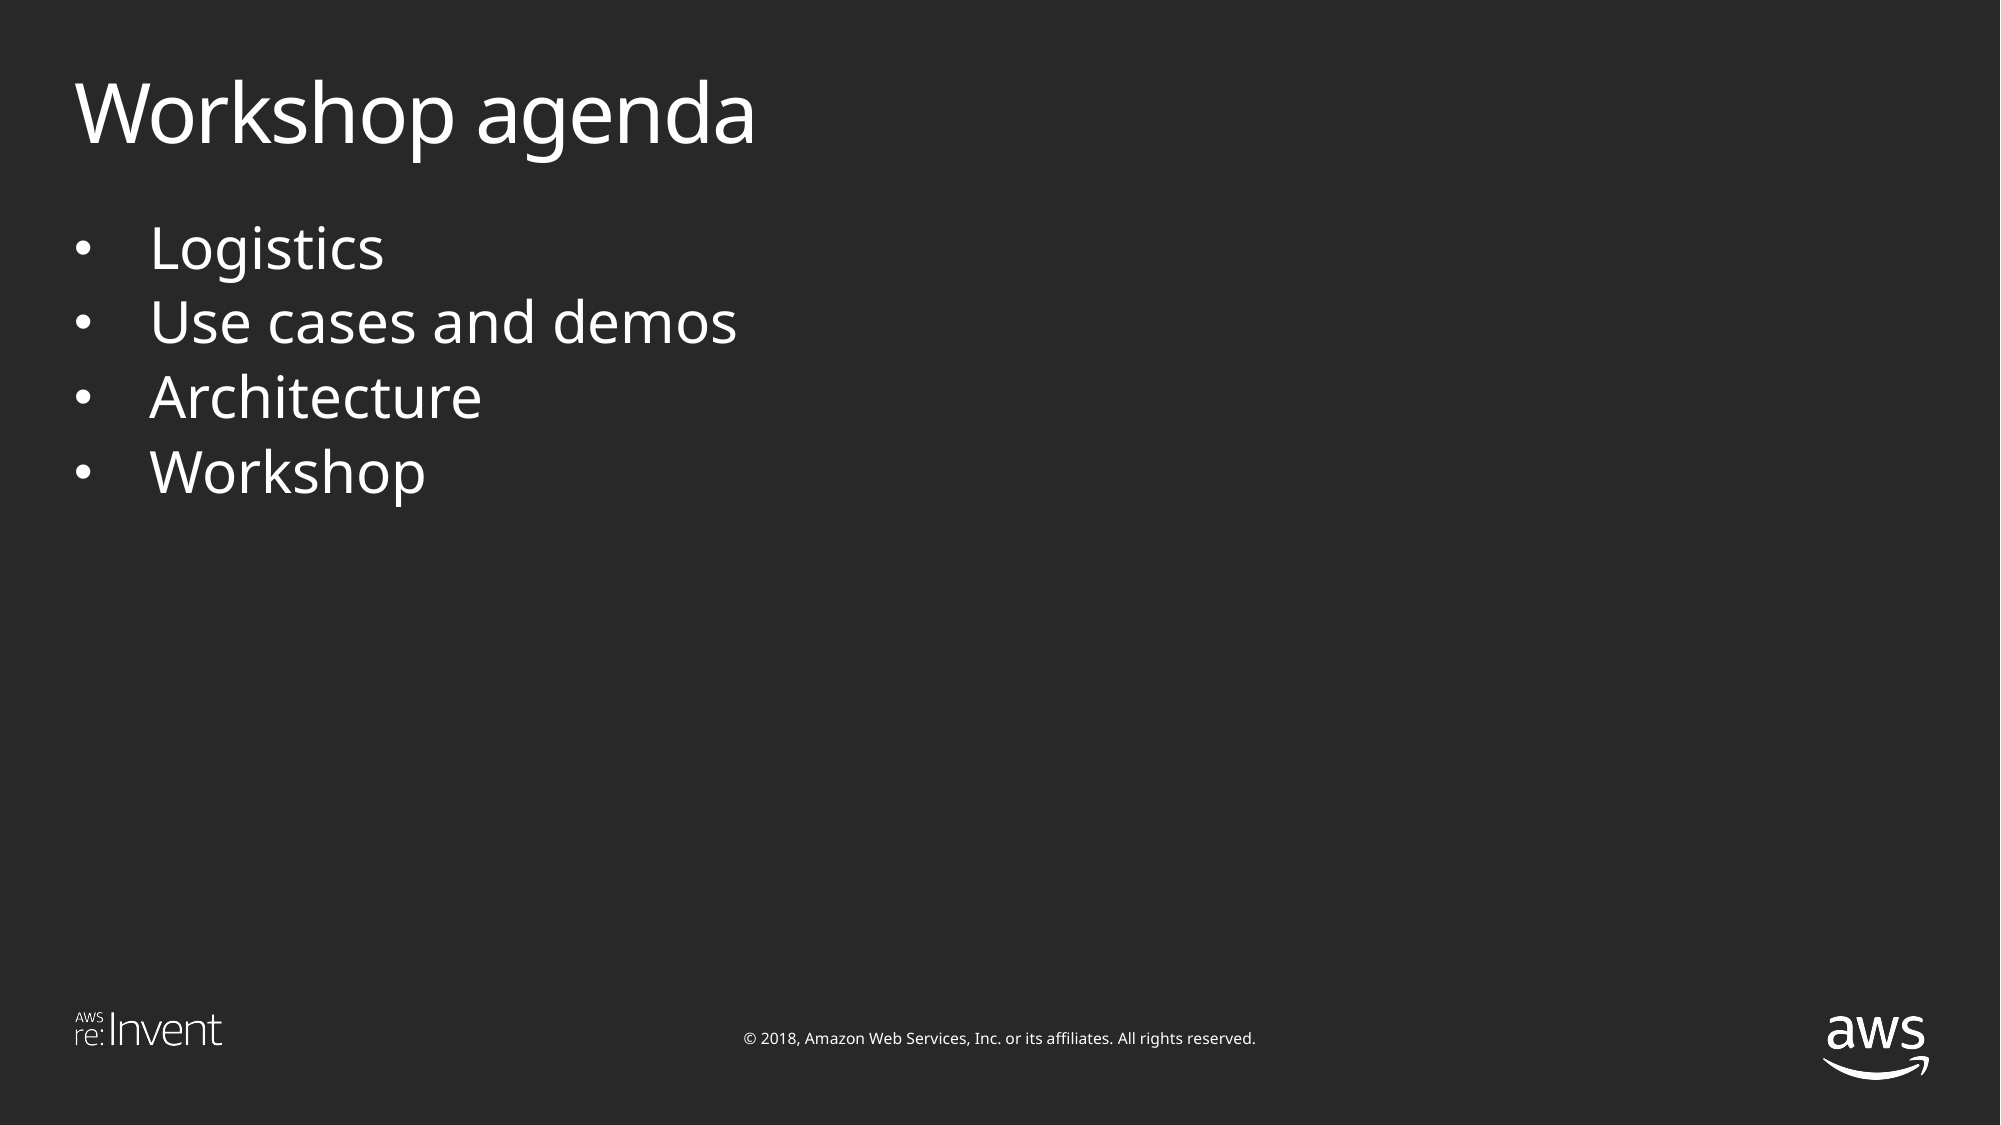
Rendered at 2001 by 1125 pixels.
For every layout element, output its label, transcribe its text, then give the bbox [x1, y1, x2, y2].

picture [75, 1012, 222, 1046]
picture [1823, 1016, 1929, 1080]
title Workshop agenda [44, 47, 1957, 196]
list Logistics Use cases and demos Architecture Workshop [44, 195, 1956, 656]
